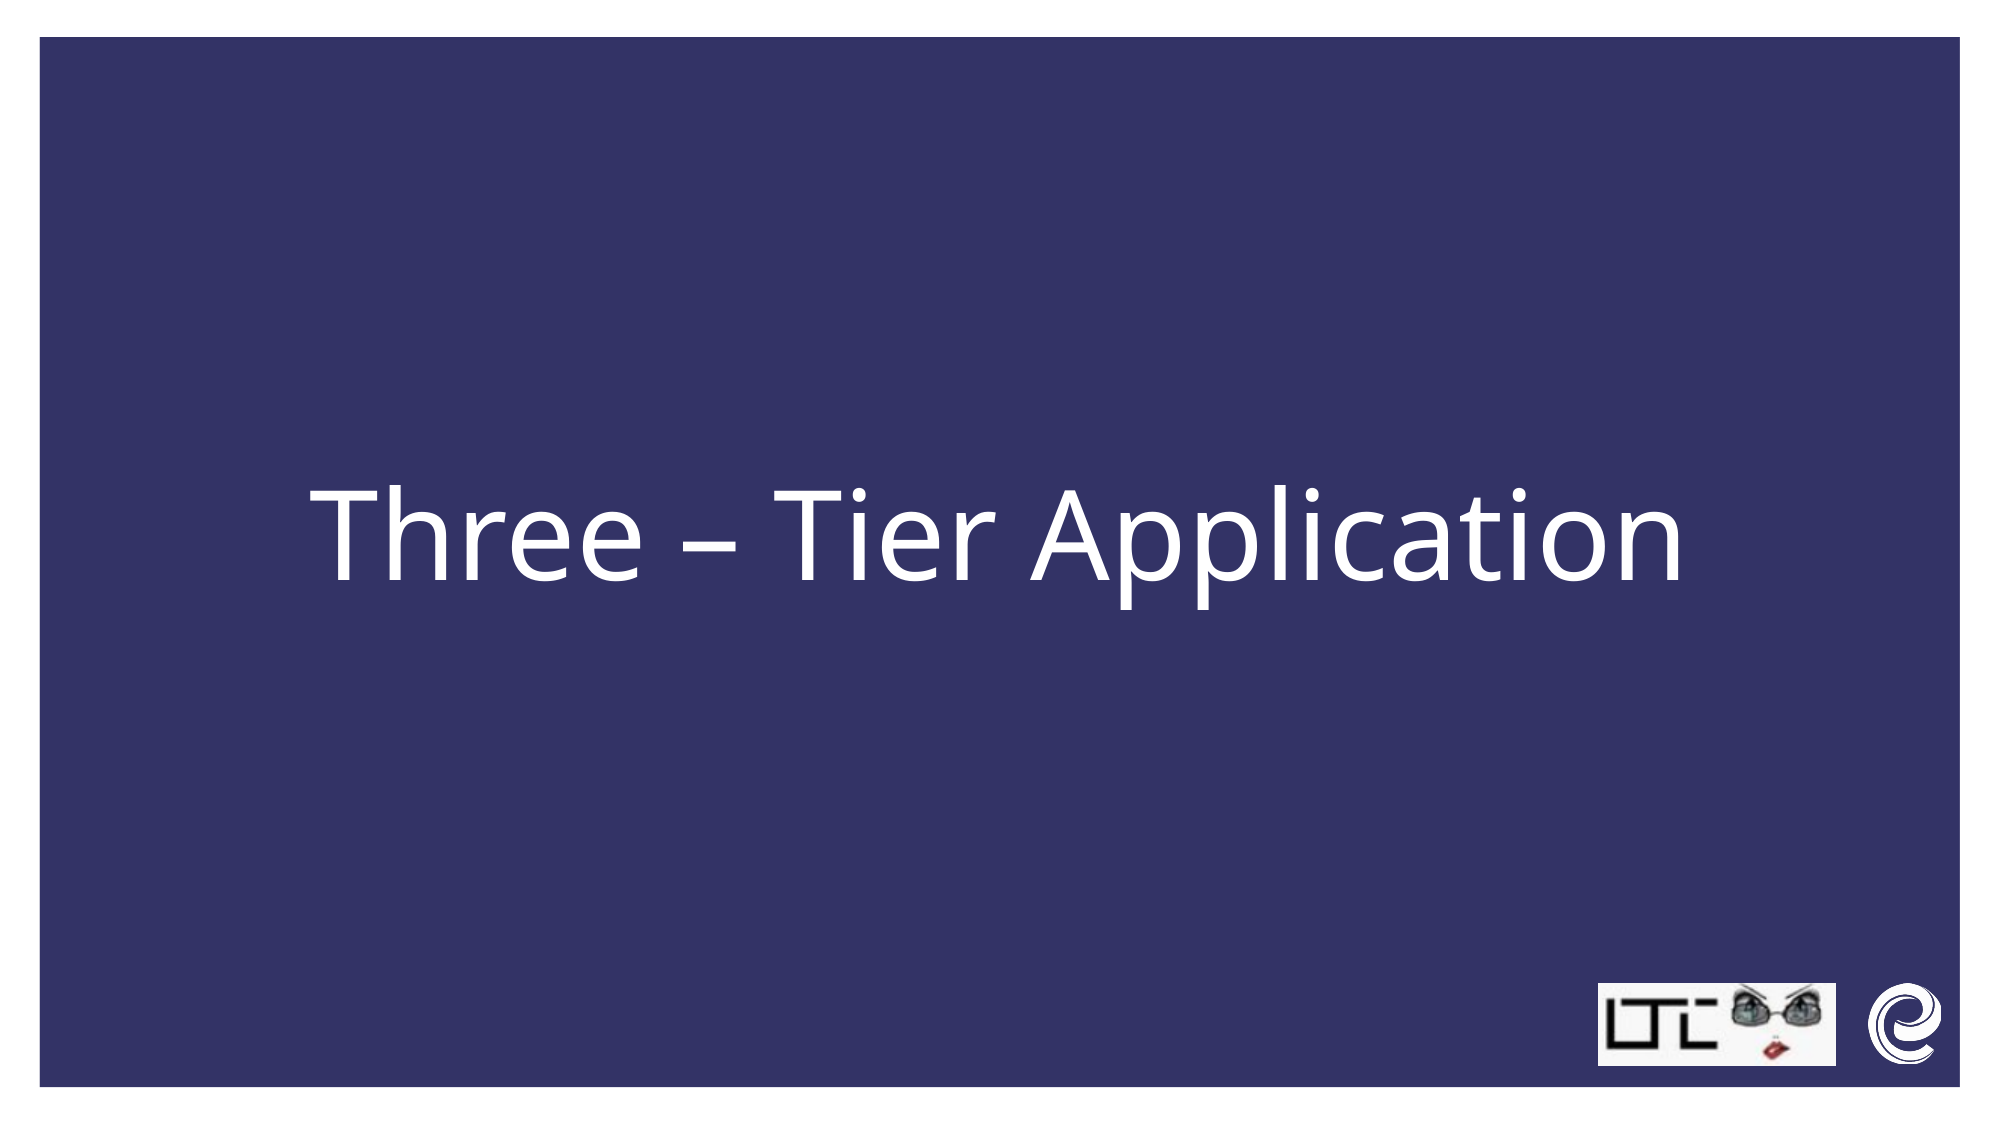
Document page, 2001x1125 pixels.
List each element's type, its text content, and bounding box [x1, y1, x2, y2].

title Three – Tier Application [249, 223, 1750, 615]
picture [0, 0, 2001, 1125]
